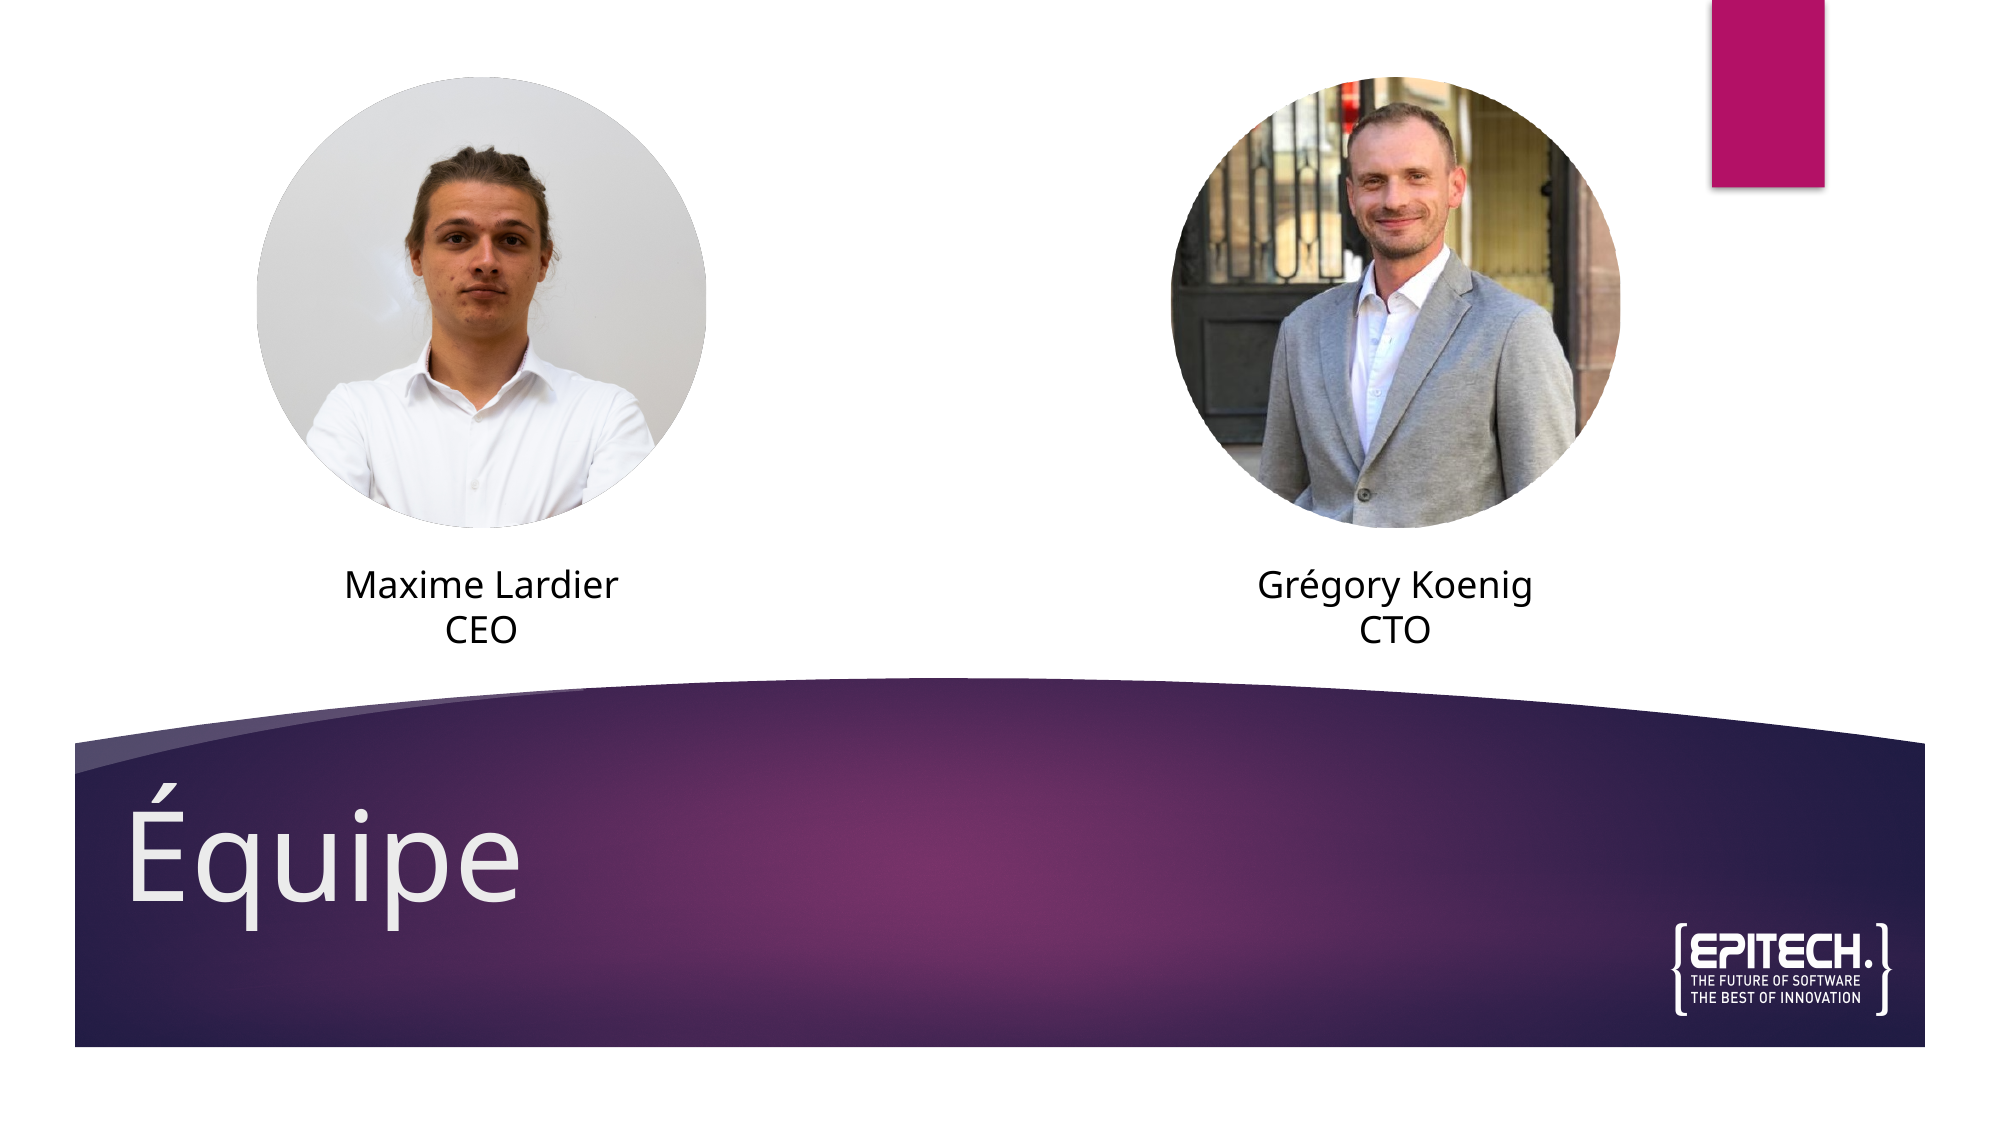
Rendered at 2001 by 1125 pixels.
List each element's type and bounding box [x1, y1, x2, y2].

text_box [0, 0, 2000, 1125]
picture [1170, 77, 1621, 528]
picture [1670, 922, 1894, 1016]
picture [256, 77, 707, 528]
